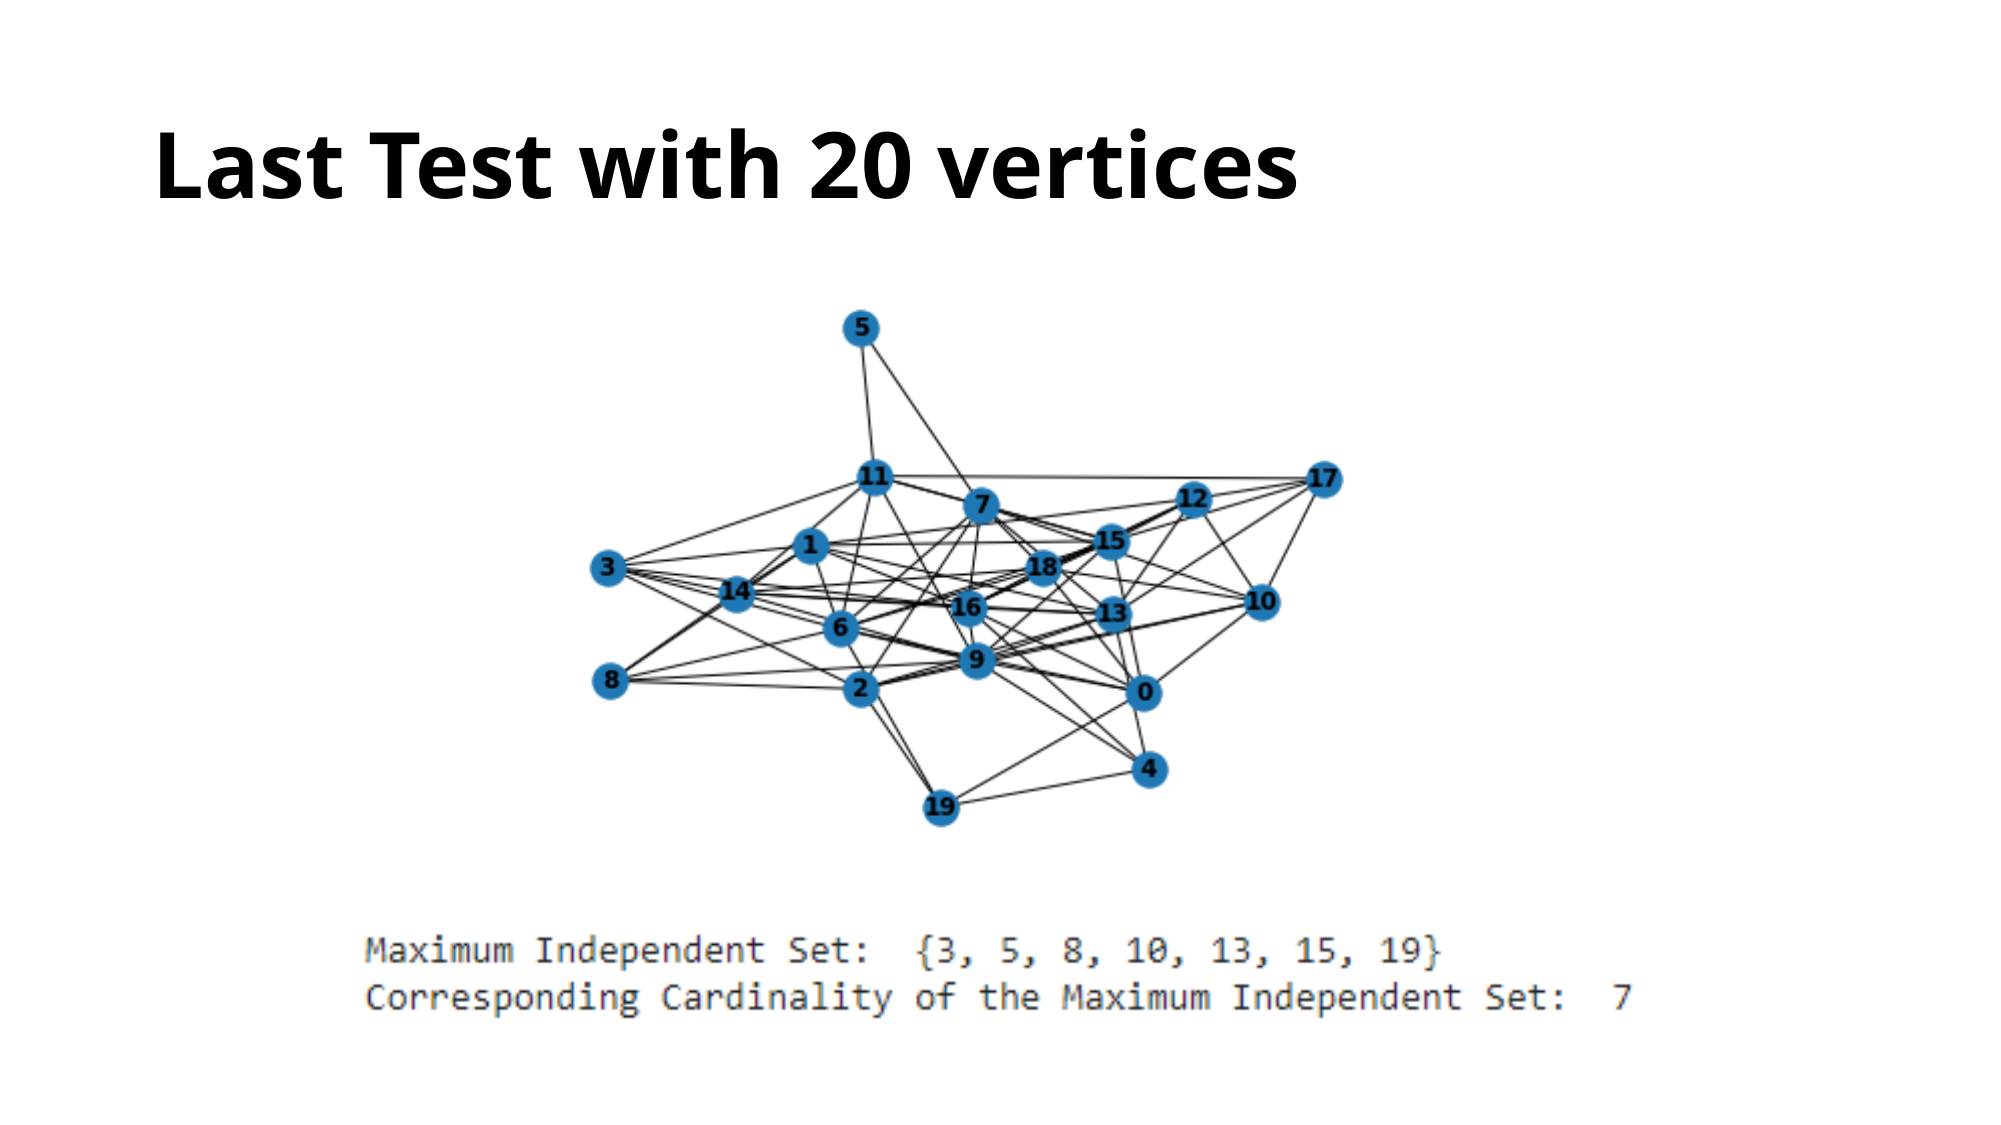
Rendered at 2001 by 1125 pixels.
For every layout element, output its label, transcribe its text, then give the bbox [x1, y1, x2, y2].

picture [347, 908, 1653, 1027]
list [576, 302, 1352, 842]
title Last Test with 20 vertices [137, 59, 1863, 278]
